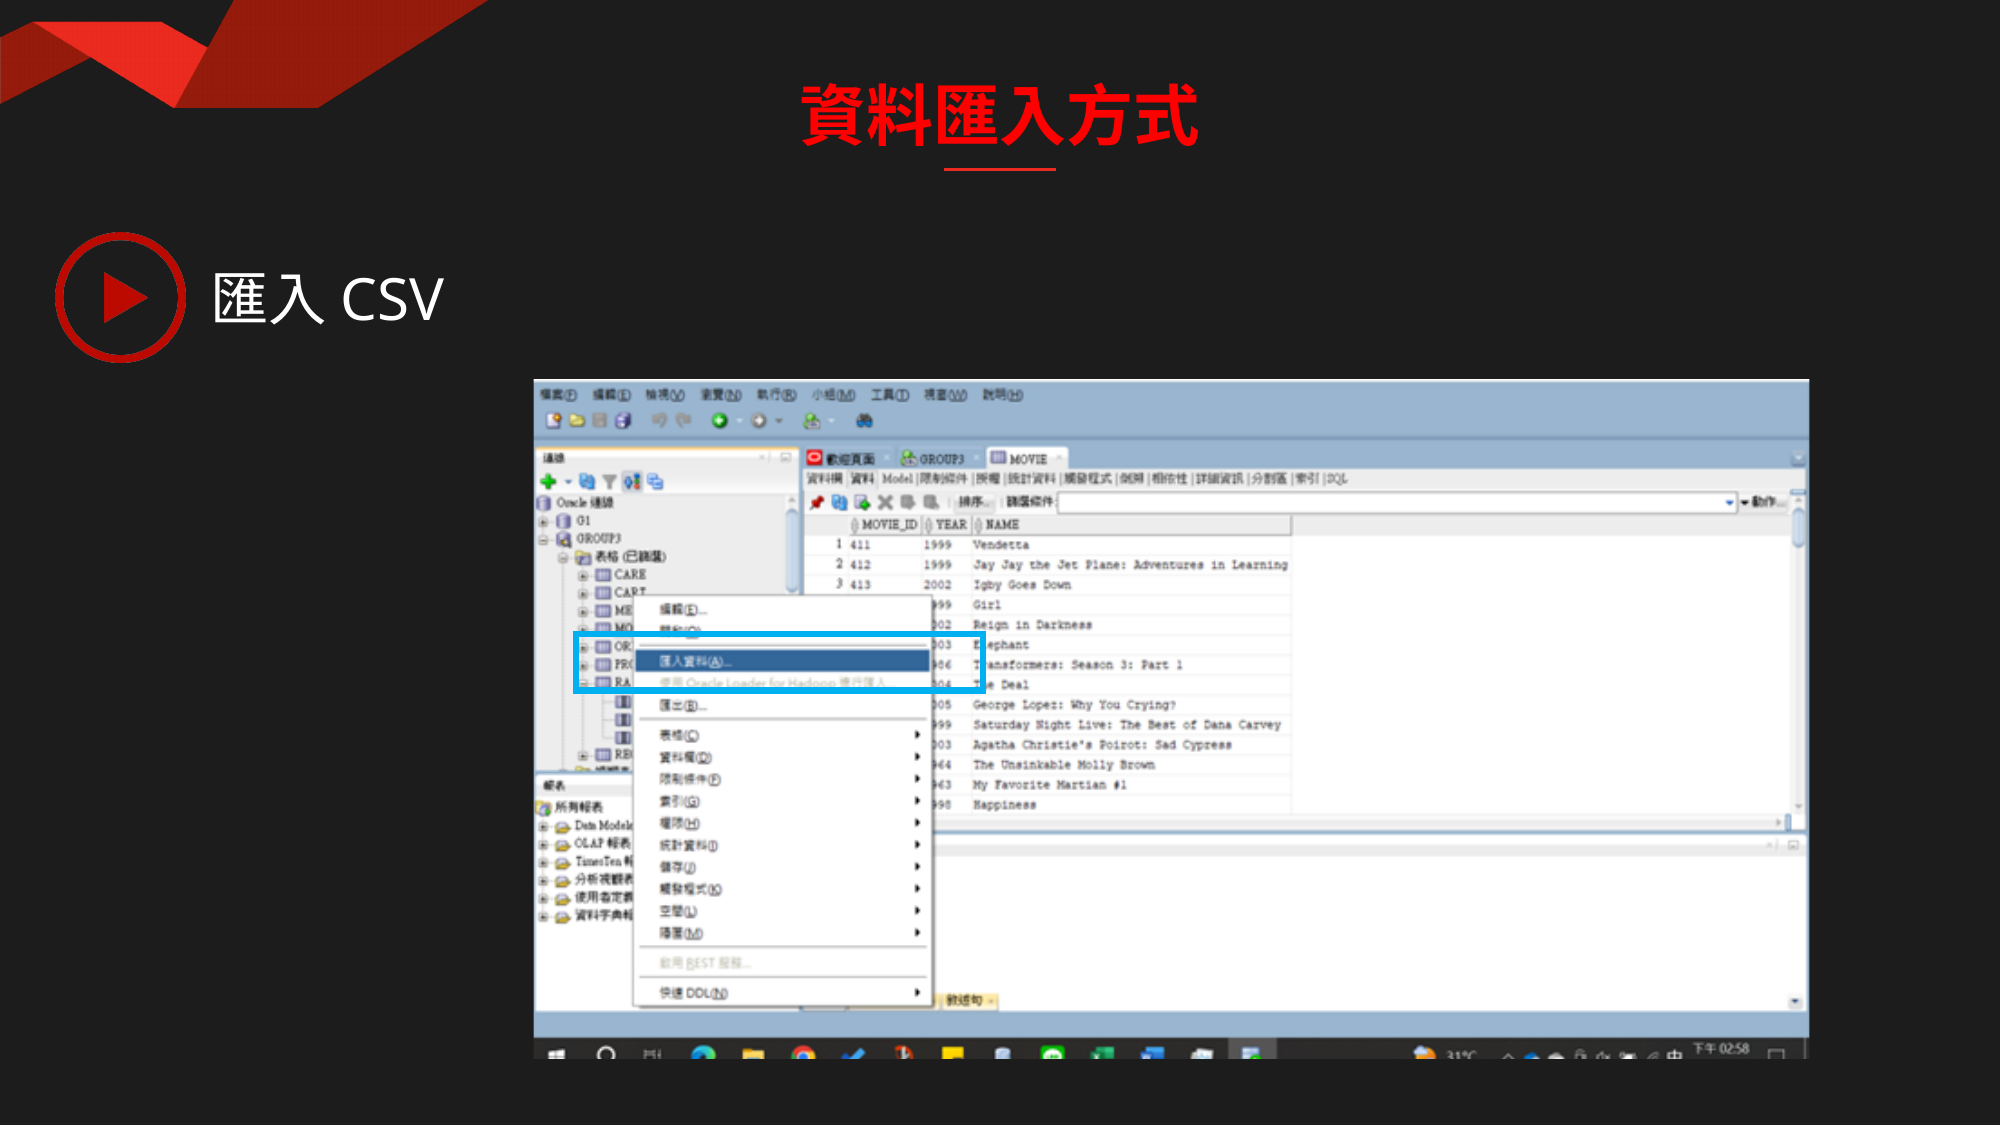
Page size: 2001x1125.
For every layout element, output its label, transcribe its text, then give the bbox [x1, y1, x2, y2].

picture [533, 379, 1810, 1059]
text_box 匯入CSV [186, 254, 497, 340]
text_box 資料匯入方式 [1057, 66, 1364, 162]
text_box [0, 0, 1057, 170]
picture [55, 232, 186, 363]
